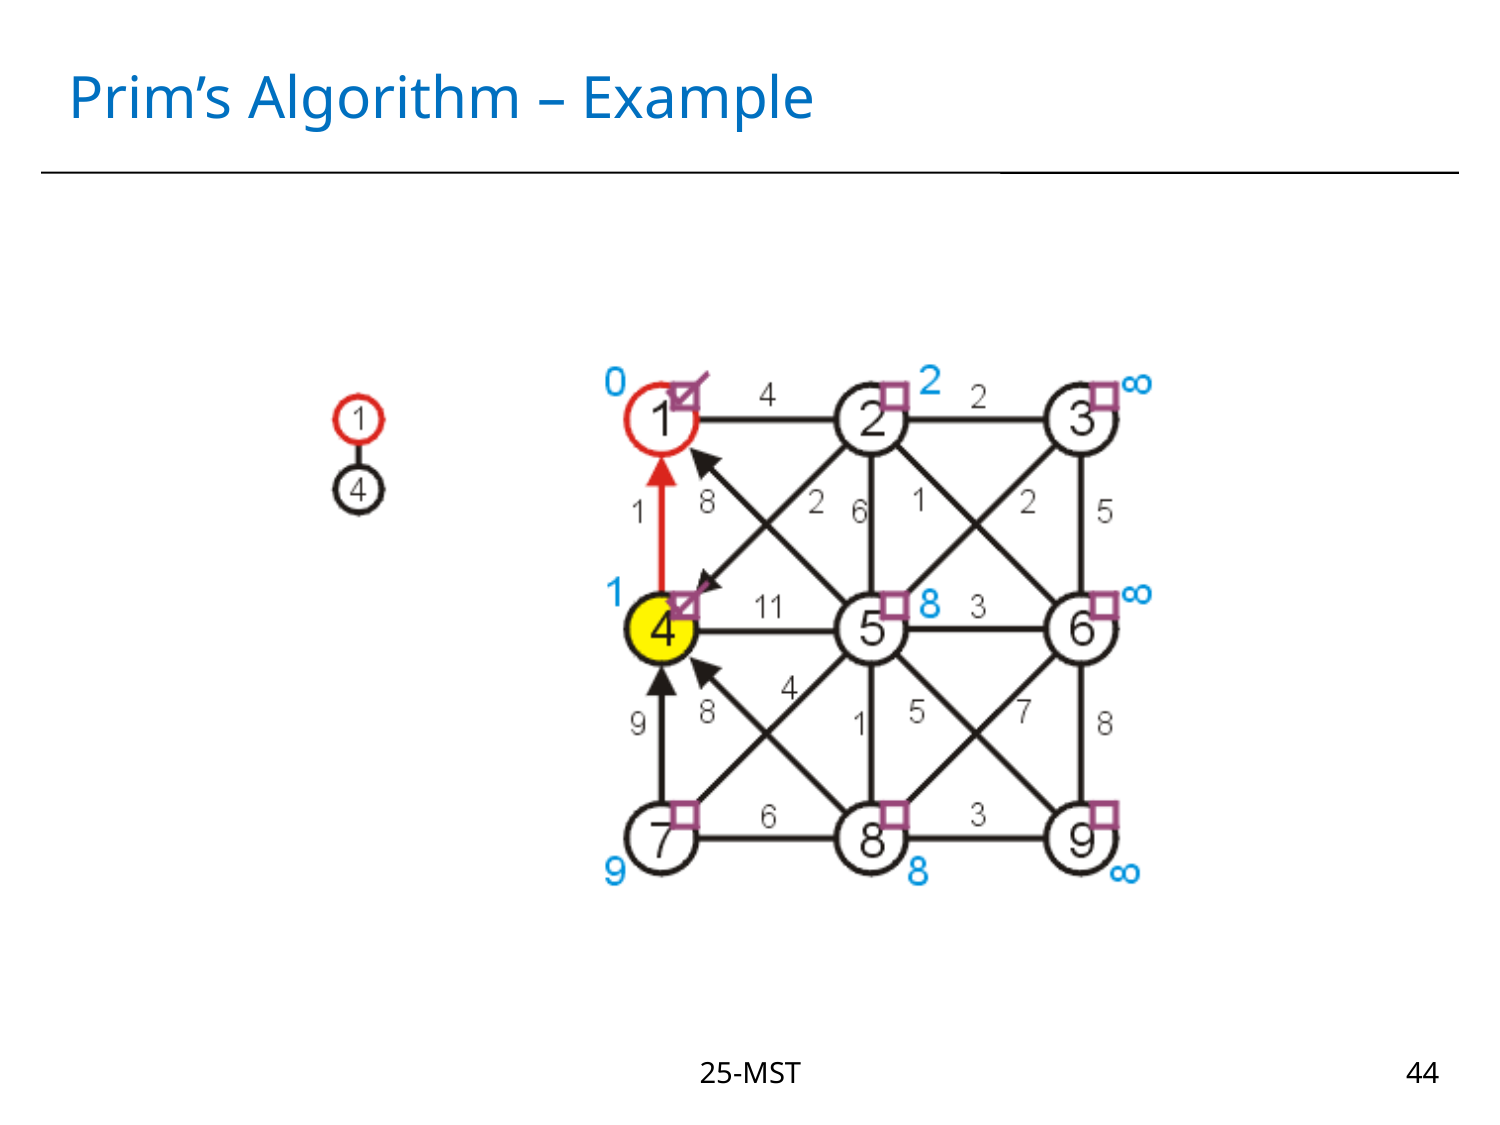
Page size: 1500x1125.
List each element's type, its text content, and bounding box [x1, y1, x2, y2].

footer 25-MST [502, 1046, 999, 1125]
picture [229, 361, 1164, 898]
slide_number 44 [1104, 1046, 1455, 1125]
title Prim’s Algorithm – Example [52, 30, 1448, 159]
